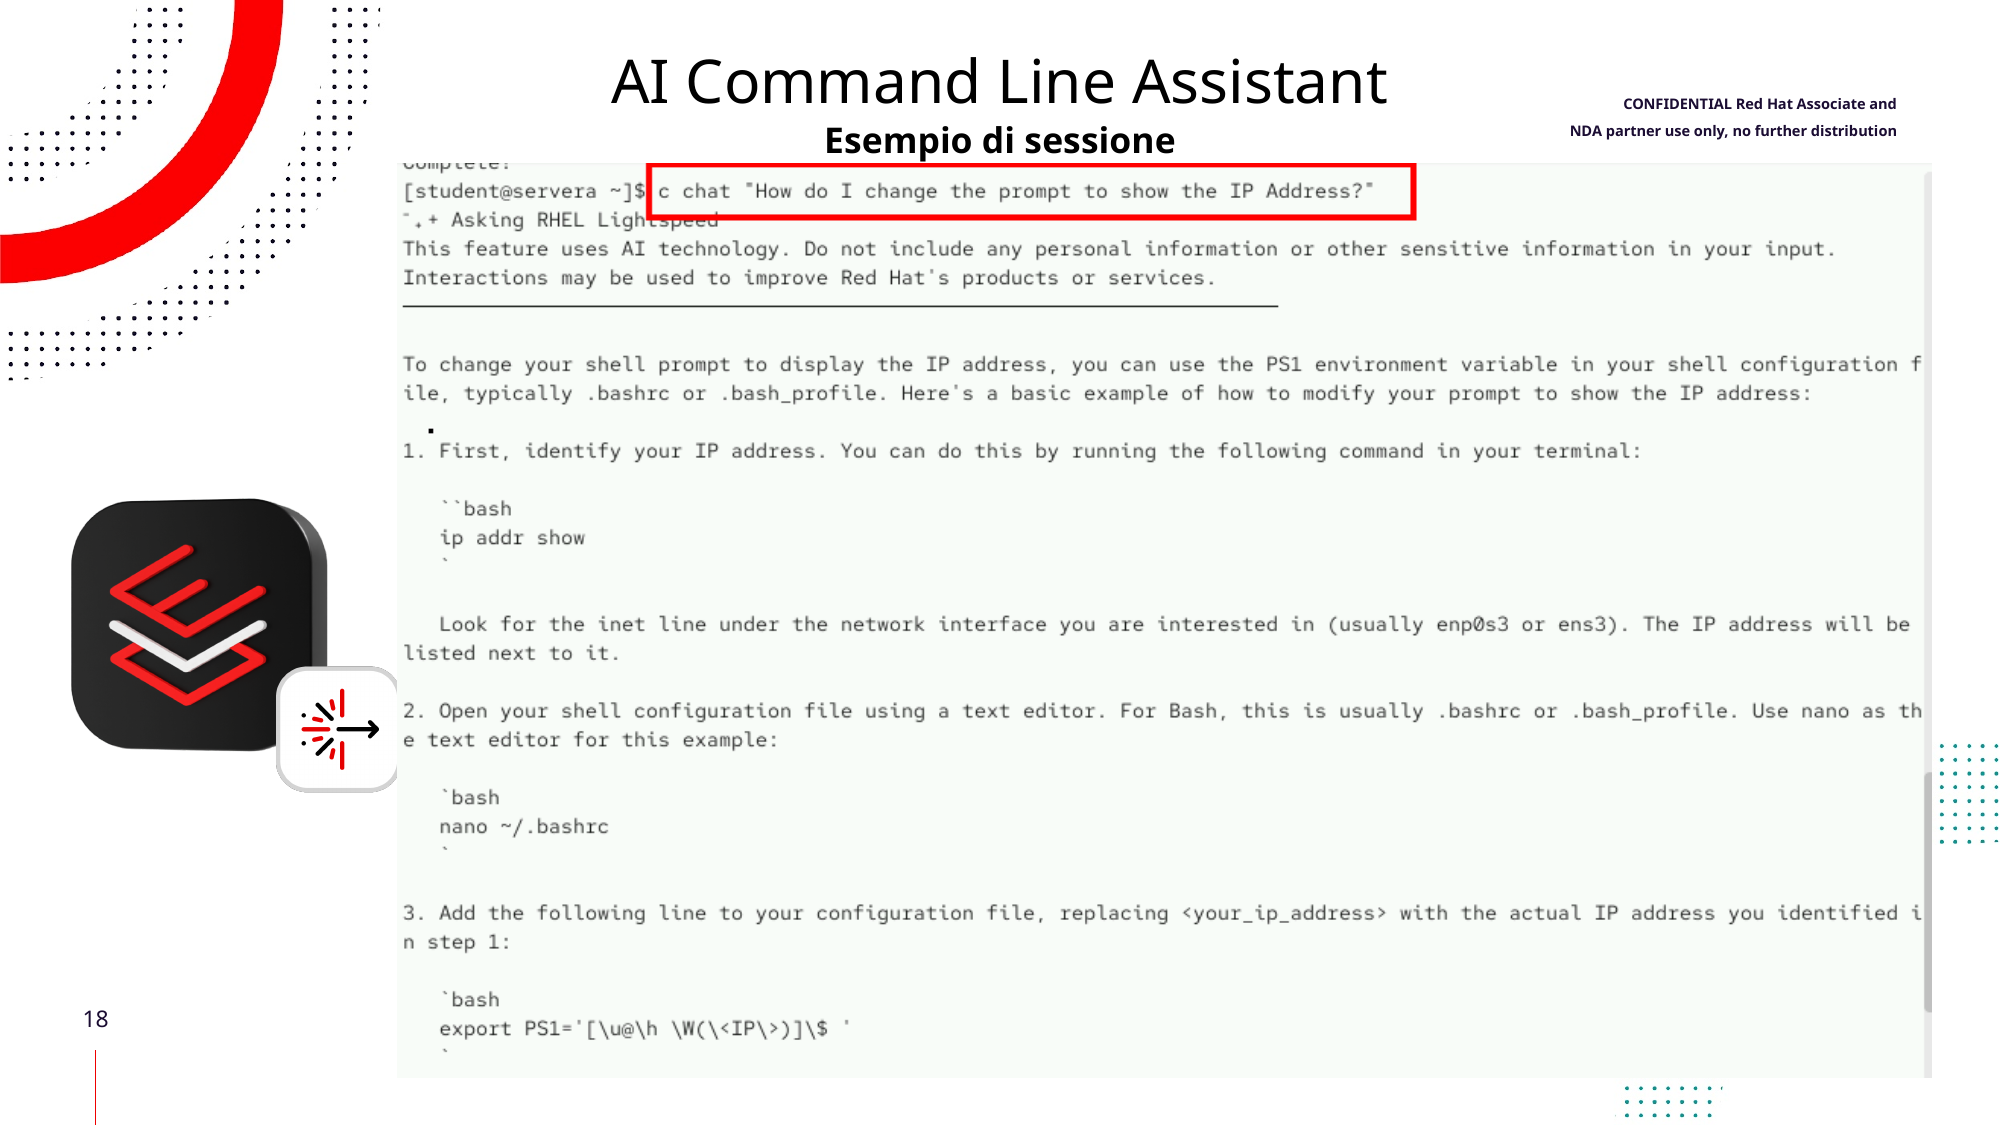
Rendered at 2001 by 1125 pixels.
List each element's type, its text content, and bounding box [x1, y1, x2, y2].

subtitle Esempio di sessione [345, 81, 1655, 145]
title AI Command Line Assistant [345, 1, 1655, 81]
picture [0, 0, 2001, 1125]
